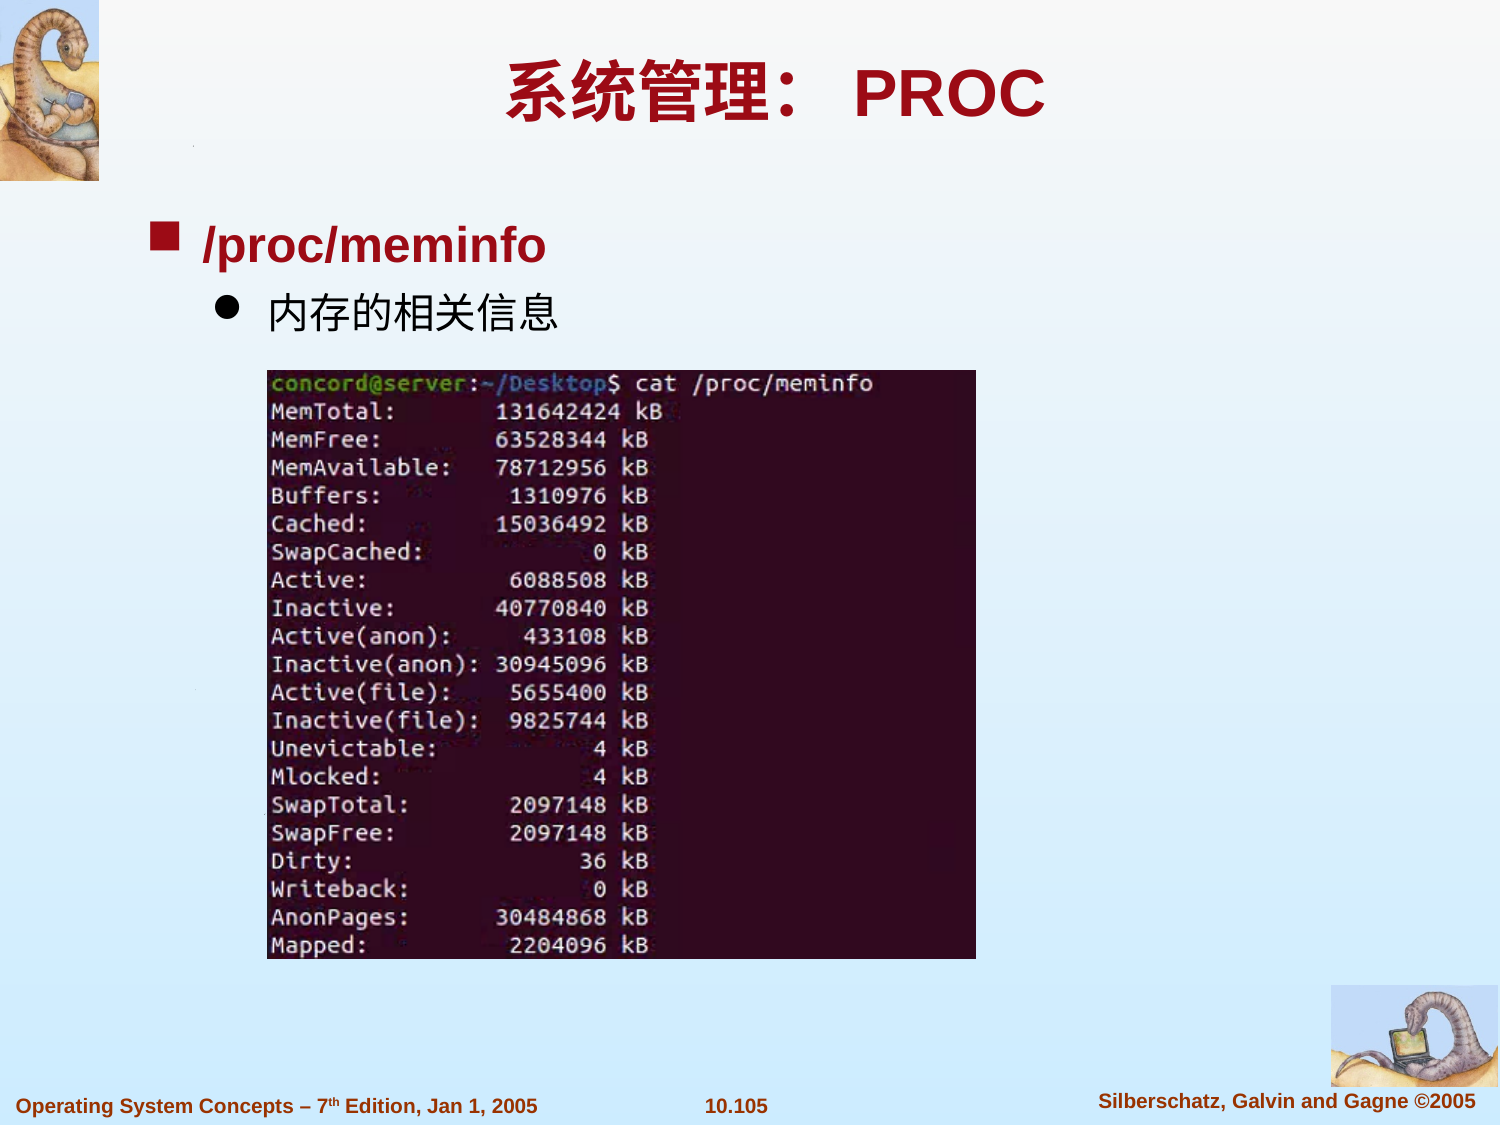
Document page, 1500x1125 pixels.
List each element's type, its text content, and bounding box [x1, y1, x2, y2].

picture [1331, 985, 1498, 1087]
title 系统管理：PROC [112, 37, 1438, 138]
picture [266, 370, 976, 959]
picture [0, 0, 99, 181]
list /proc/meminfo 内存的相关信息 [130, 205, 1412, 356]
